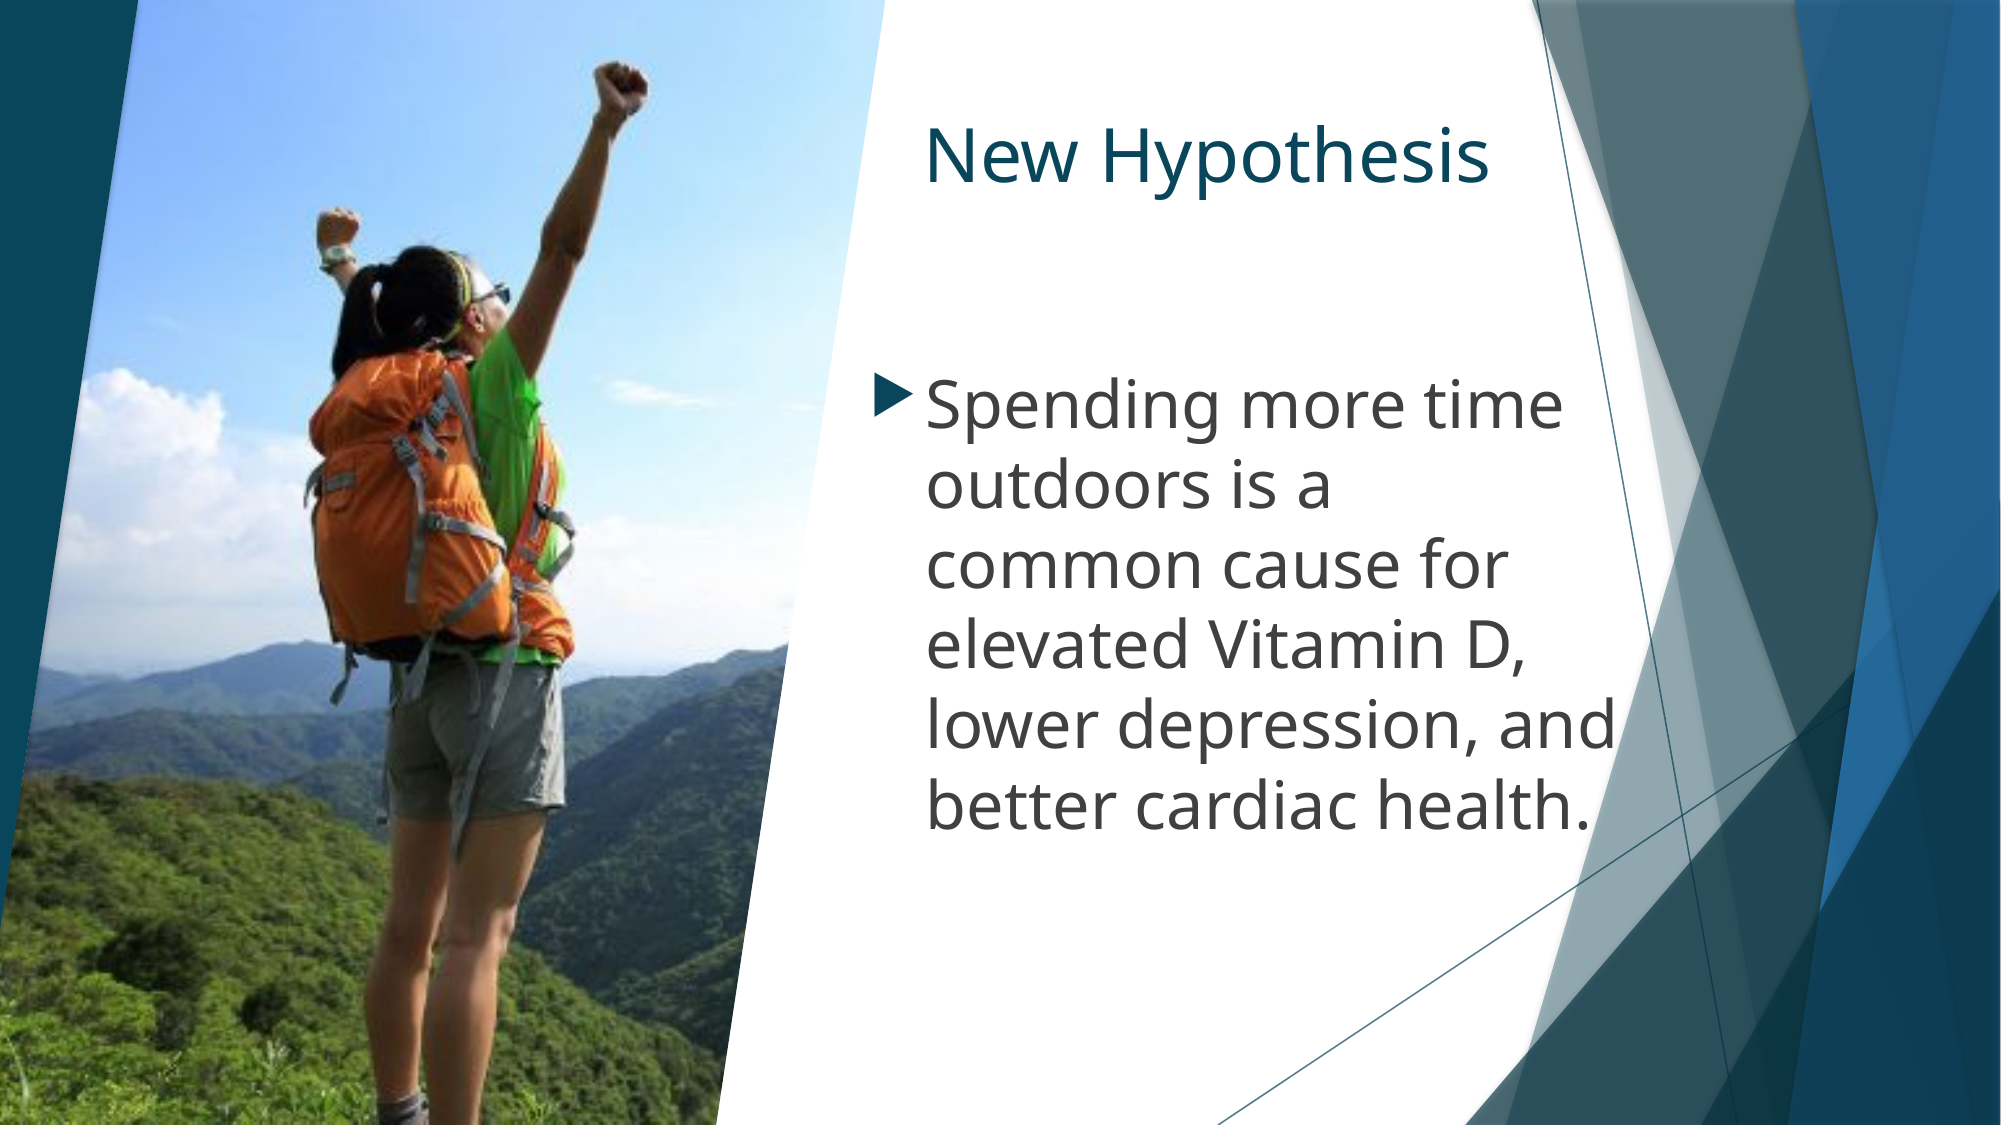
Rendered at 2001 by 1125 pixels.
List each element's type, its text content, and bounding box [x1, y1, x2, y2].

list Spending more time outdoors is a common cause for elevated Vitamin D, lower depression, and better cardiac health. [890, 354, 1642, 992]
title New Hypothesis [908, 99, 1522, 317]
picture [0, 0, 886, 1125]
